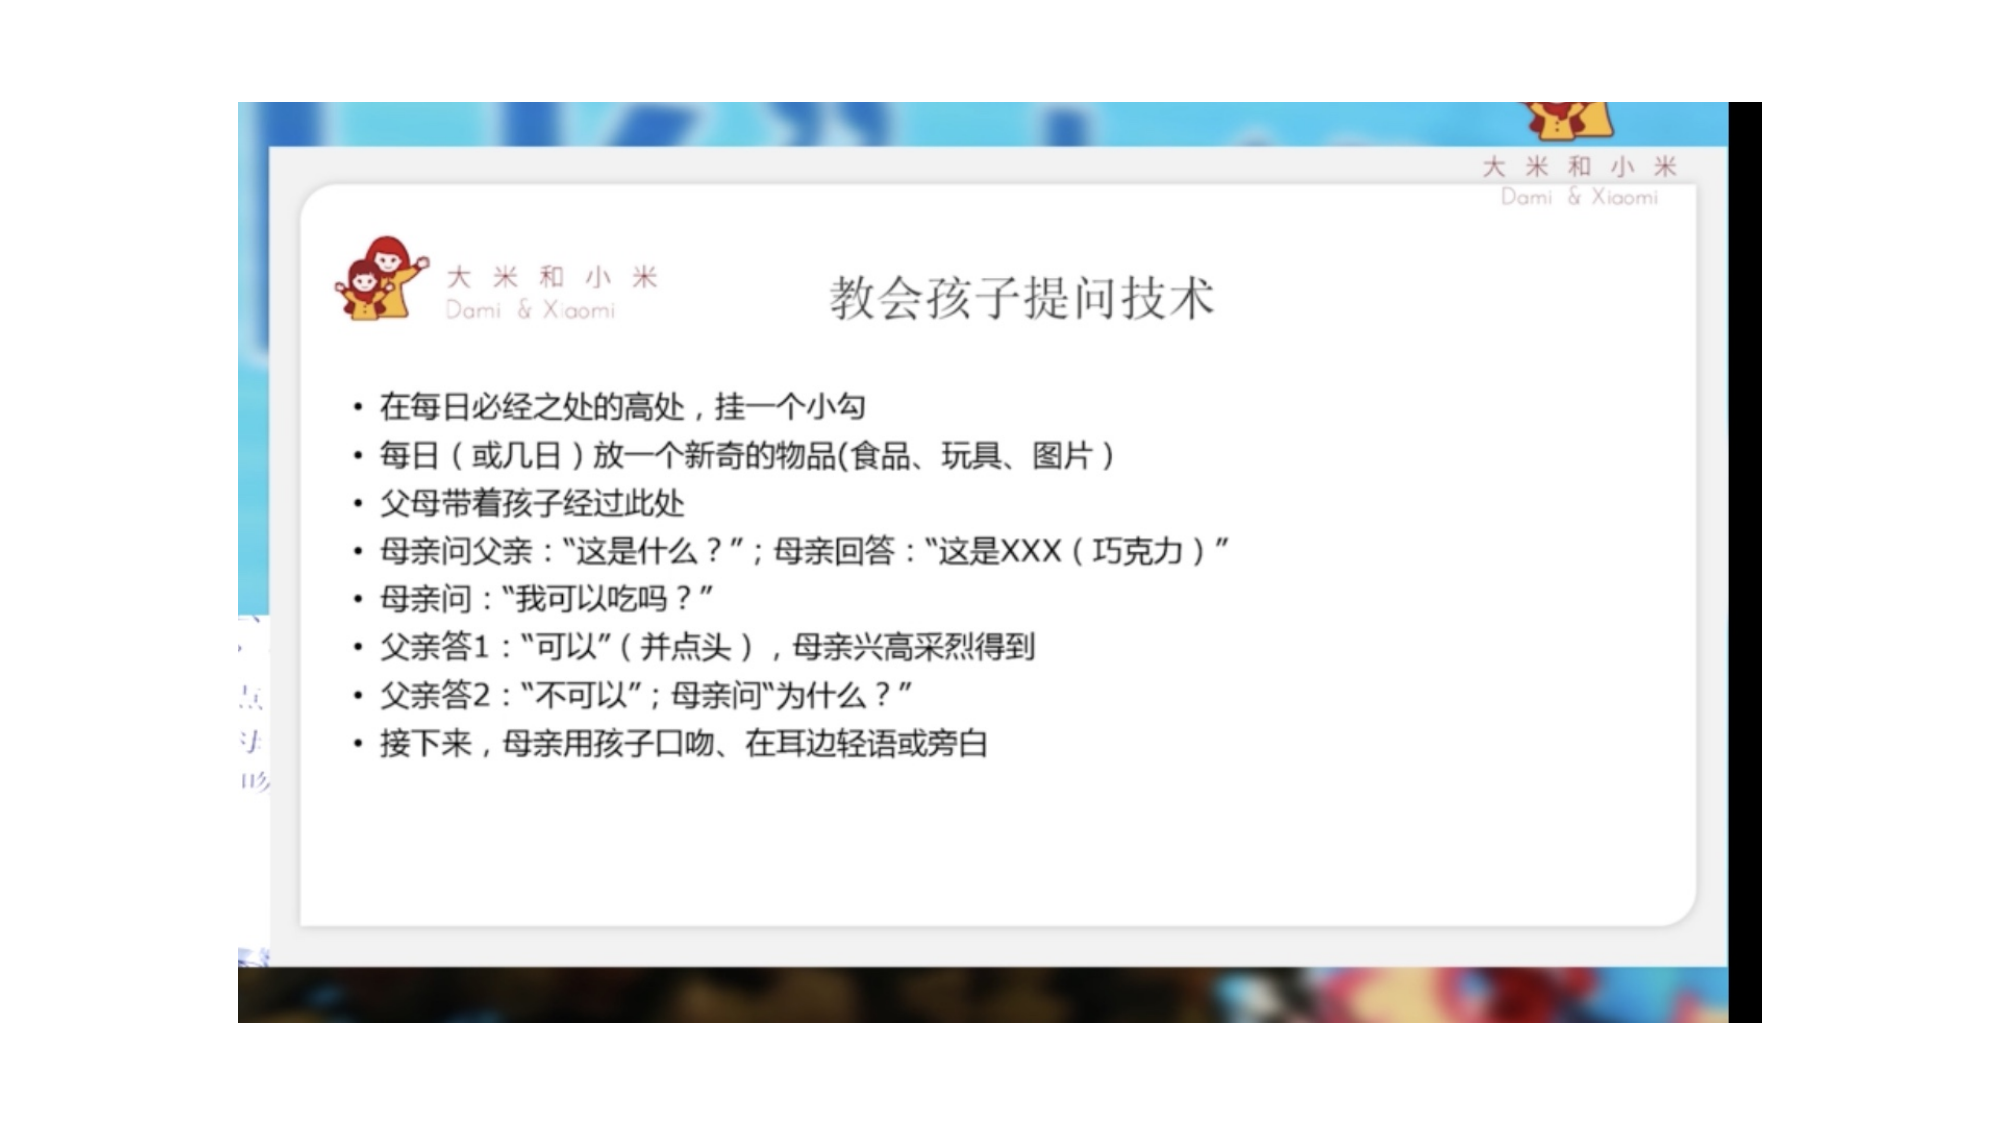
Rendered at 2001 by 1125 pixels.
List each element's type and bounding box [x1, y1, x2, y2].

picture [238, 102, 1762, 1023]
